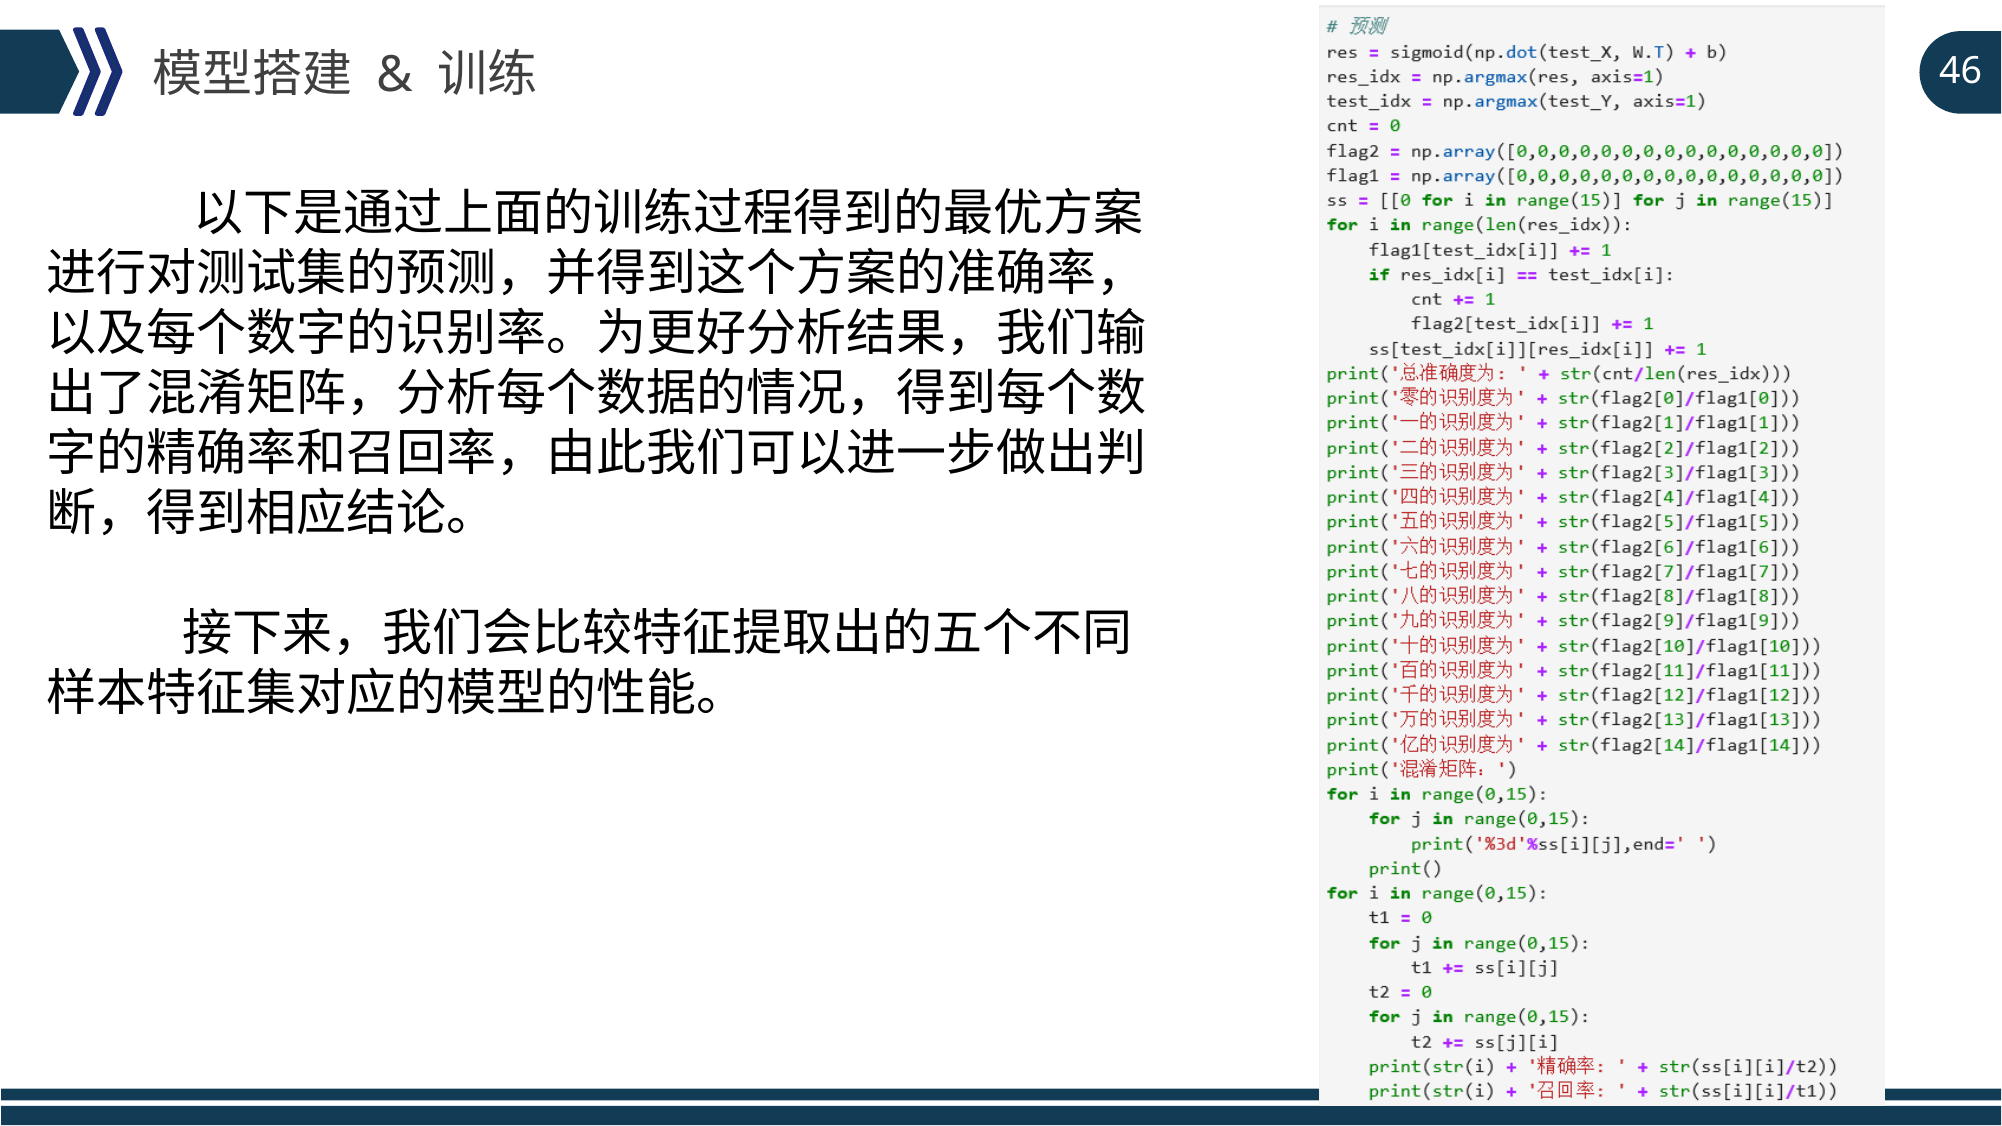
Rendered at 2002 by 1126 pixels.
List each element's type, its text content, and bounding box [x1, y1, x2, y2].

picture [1319, 0, 1885, 1107]
text_box 以下是通过上面的训练过程得到的最优方案进行对测试集的预测，并得到这个方案的准确率，以及每个数字的识别率。为更好分析结果，我们输出了混淆矩阵，分析每个数据的情况，得到每个数字的精确率和召回率，由此我们可以进一步做出判断，得到相应结论。 接下来，我们会比较特征提取出的五个不同样本特征集对应的模型的性能。 [31, 172, 1190, 728]
slide_number 46 [1911, 41, 2001, 102]
list 模型搭建 & 训练 [138, 36, 694, 107]
